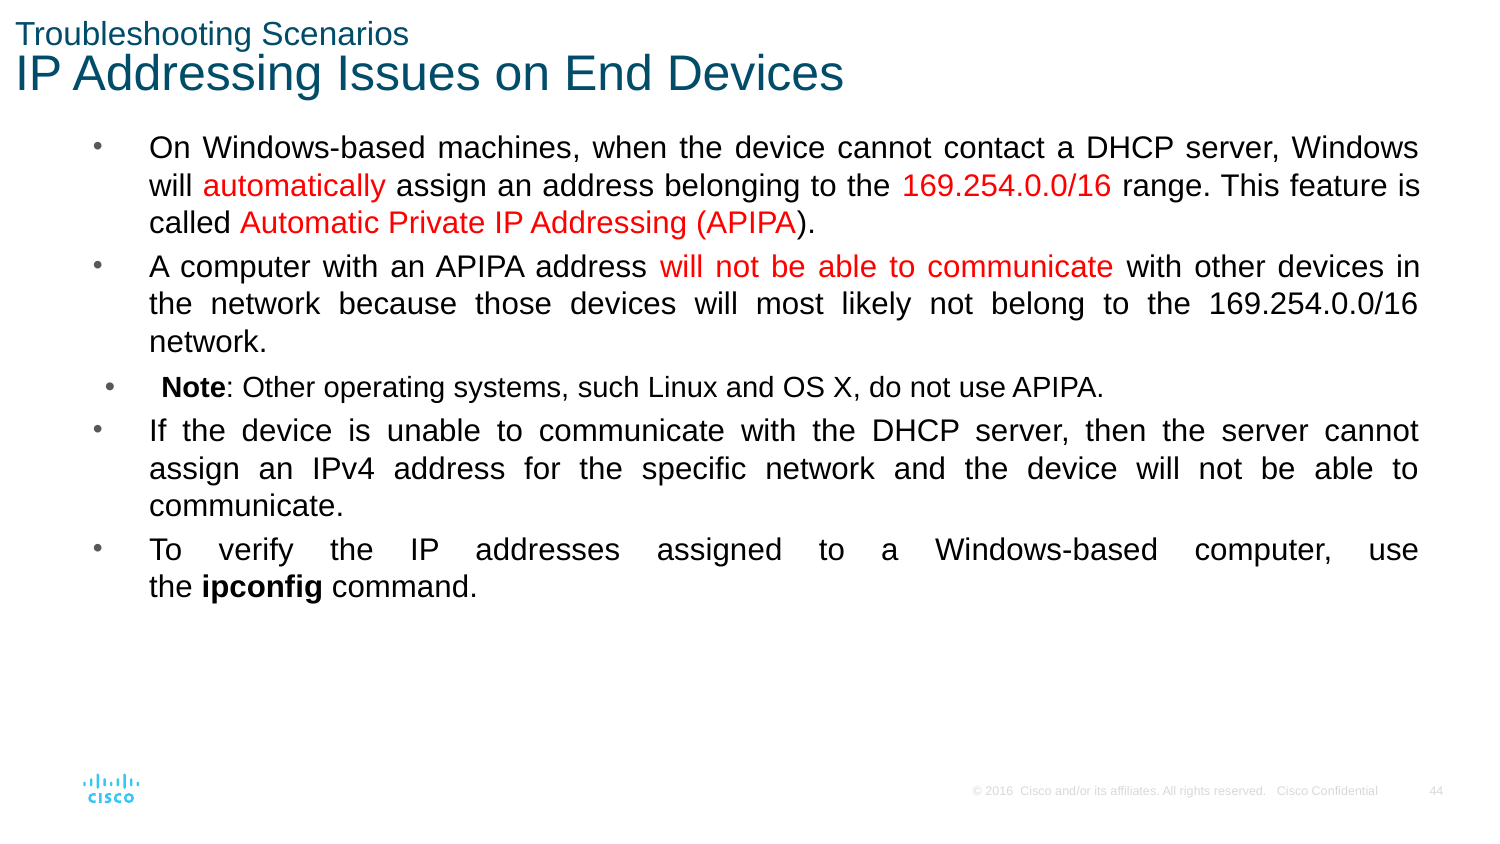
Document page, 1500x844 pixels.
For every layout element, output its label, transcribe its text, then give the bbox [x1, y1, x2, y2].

title Troubleshooting Scenarios IP Addressing Issues on End Devices [0, 0, 1369, 121]
list On Windows-based machines, when the device cannot contact a DHCP server, Windows will automatically assign an address belonging to the 169.254.0.0/16 range. This feature is called Automatic Private IP Addressing (APIPA). A computer with an APIPA address will not be able to communicate with other devices in the network because those devices will most likely not belong to the 169.254.0.0/16 network. Note: Other operating systems, such Linux and OS X, do not use APIPA. If the device is unable to communicate with the DHCP server, then the server cannot assign an IPv4 address for the specific network and the device will not be able to communicate. To verify the IP addresses assigned to a Windows-based computer, use the ipconfig command. [77, 120, 1437, 726]
